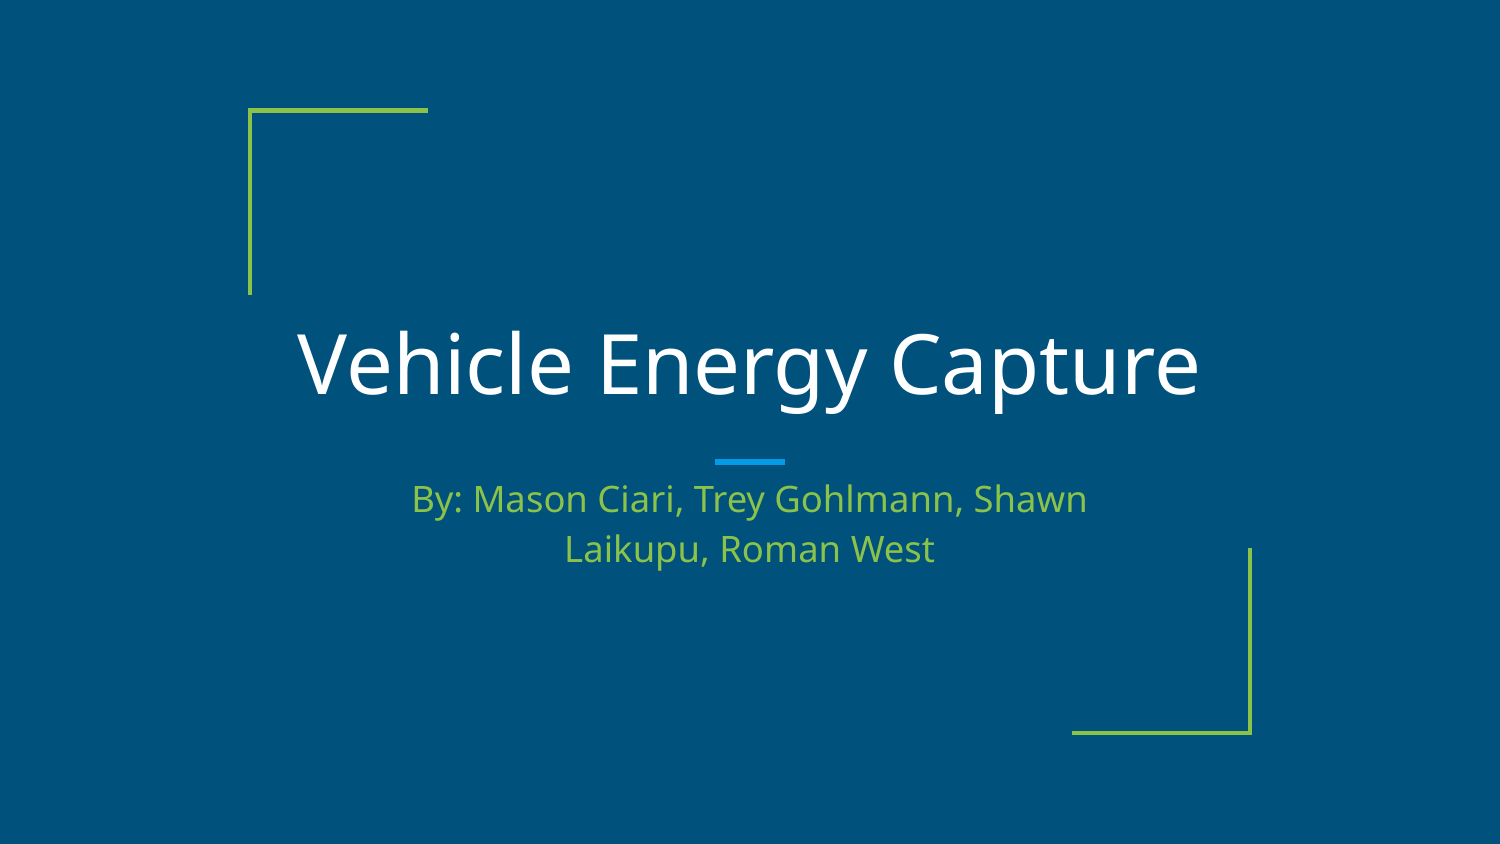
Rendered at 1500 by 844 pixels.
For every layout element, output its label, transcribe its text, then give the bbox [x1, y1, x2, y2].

subtitle By: Mason Ciari, Trey Gohlmann, Shawn Laikupu, Roman West [346, 458, 1154, 589]
title Vehicle Energy Capture [275, 195, 1225, 435]
